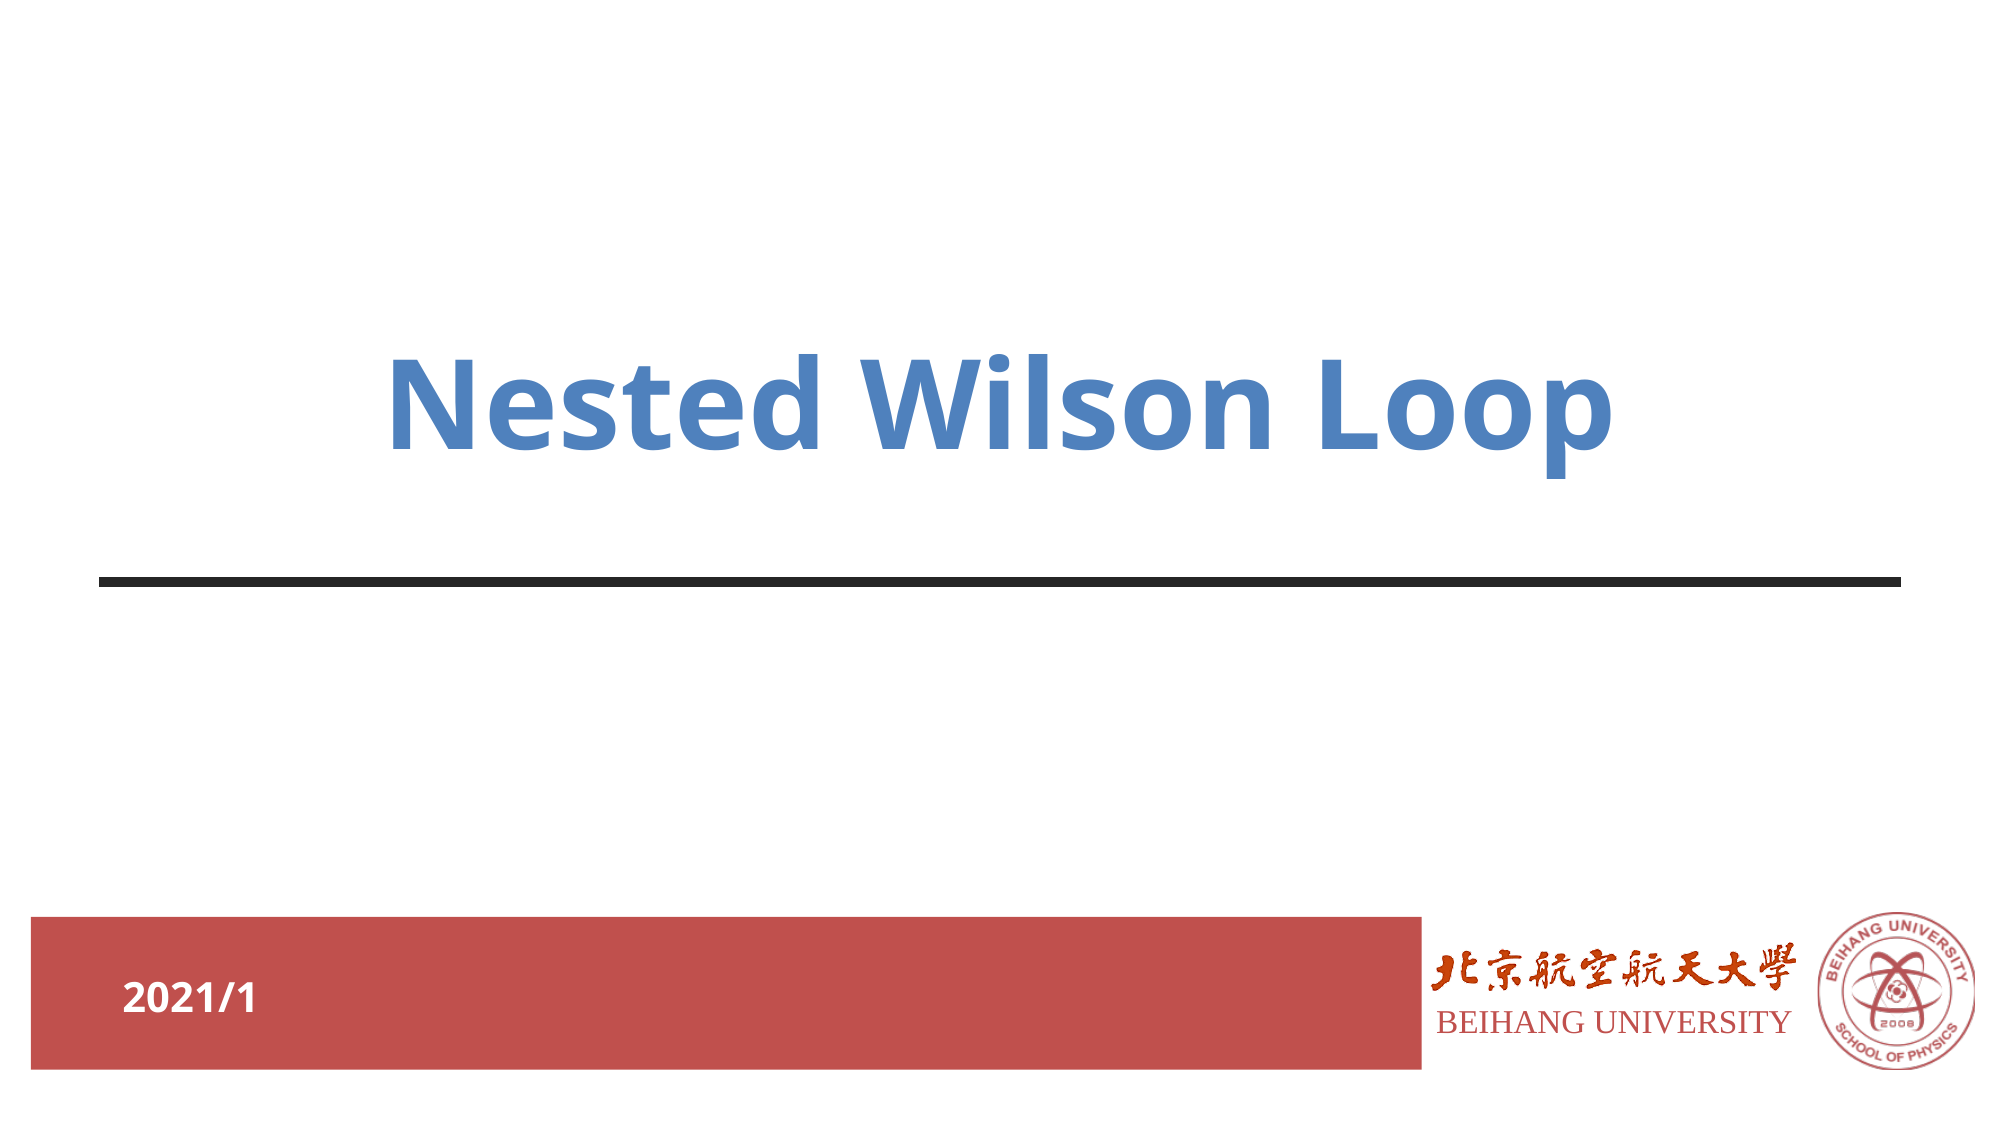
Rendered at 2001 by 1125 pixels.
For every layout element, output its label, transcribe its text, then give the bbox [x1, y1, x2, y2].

title Nested Wilson Loop [249, 184, 1750, 485]
picture [1430, 942, 1796, 991]
